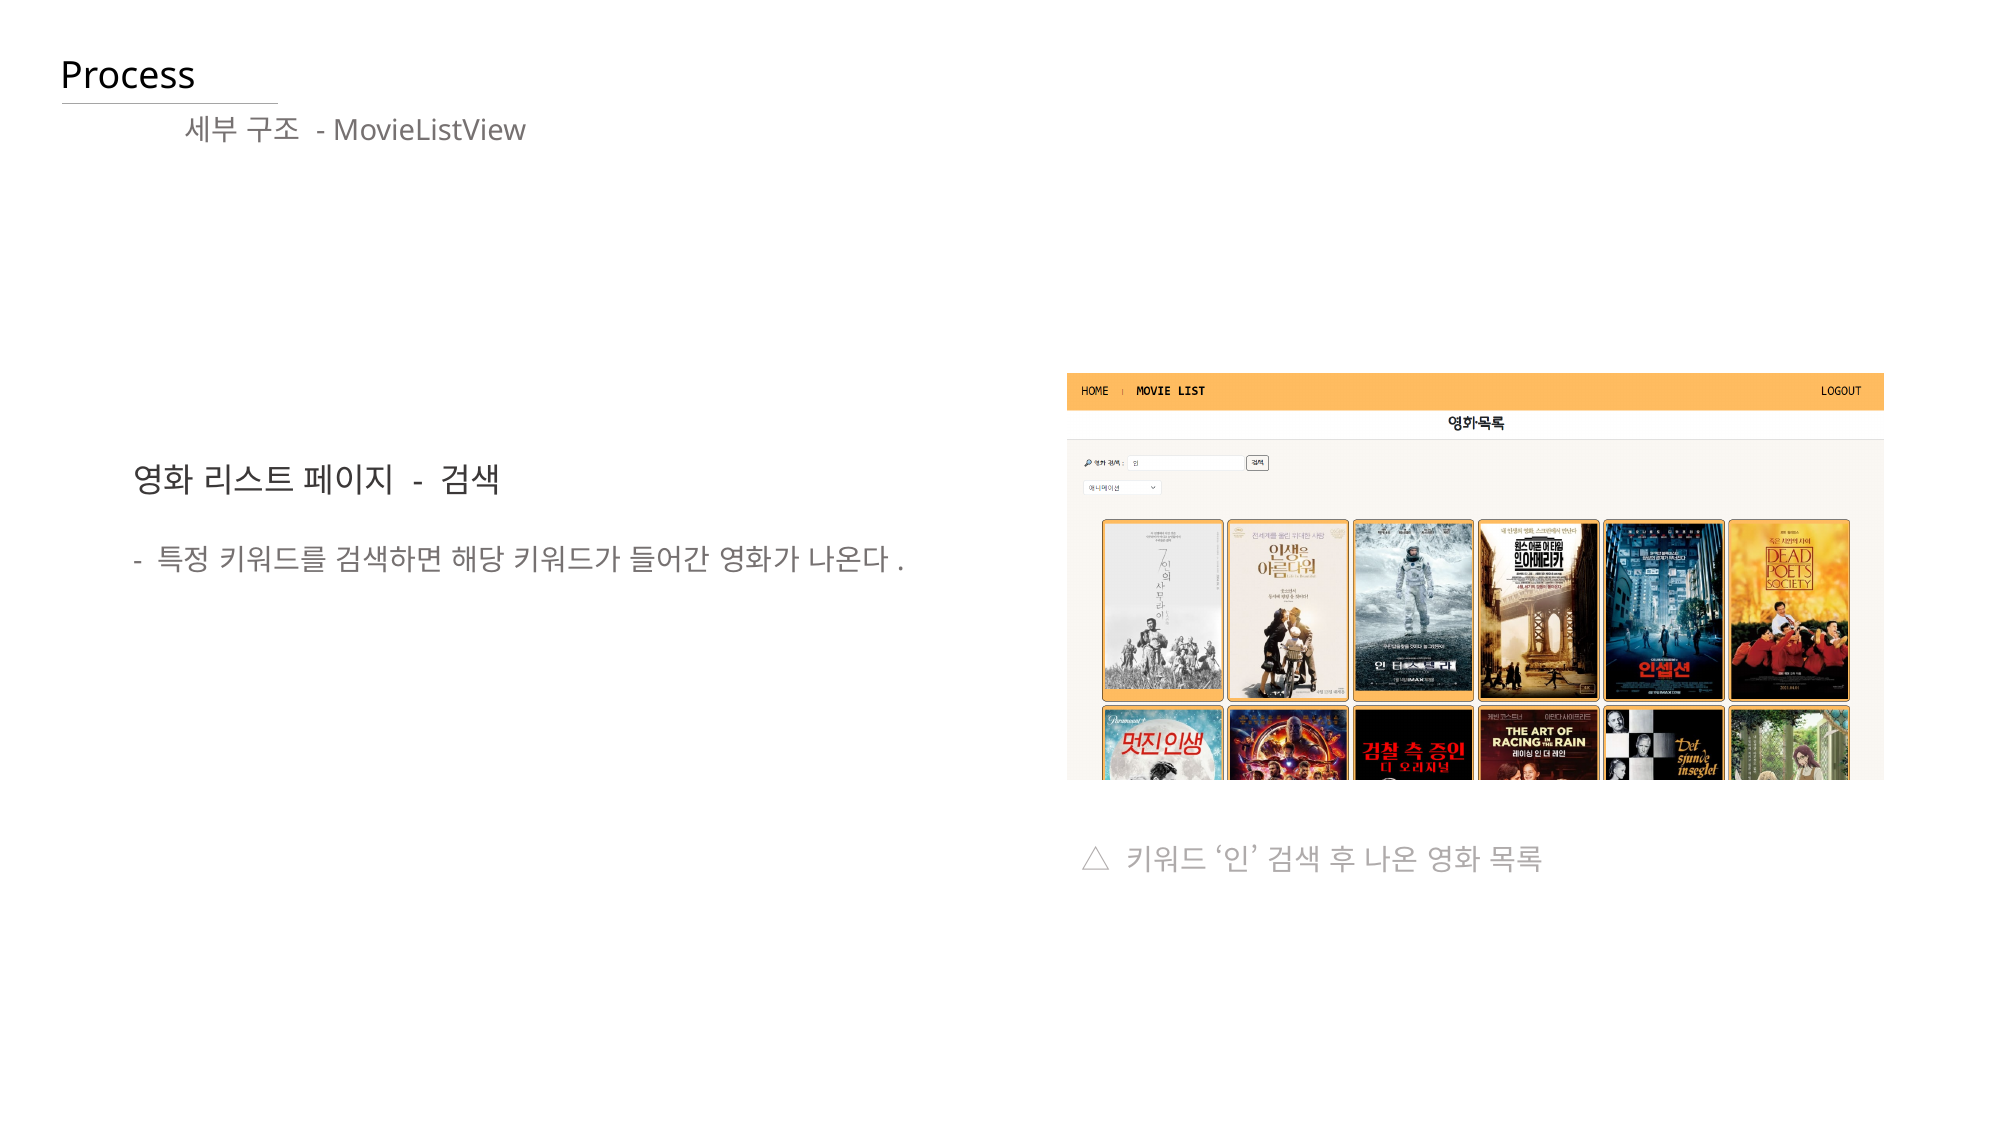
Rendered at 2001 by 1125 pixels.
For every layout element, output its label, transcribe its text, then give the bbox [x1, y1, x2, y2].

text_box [118, 451, 1000, 585]
text_box 세부 구조 - MovieListView [169, 103, 718, 154]
text_box Process [45, 43, 594, 103]
text_box △ 키워드 ‘인’ 검색 후 나온 영화 목록 [1067, 834, 1886, 884]
picture [1067, 373, 1884, 780]
